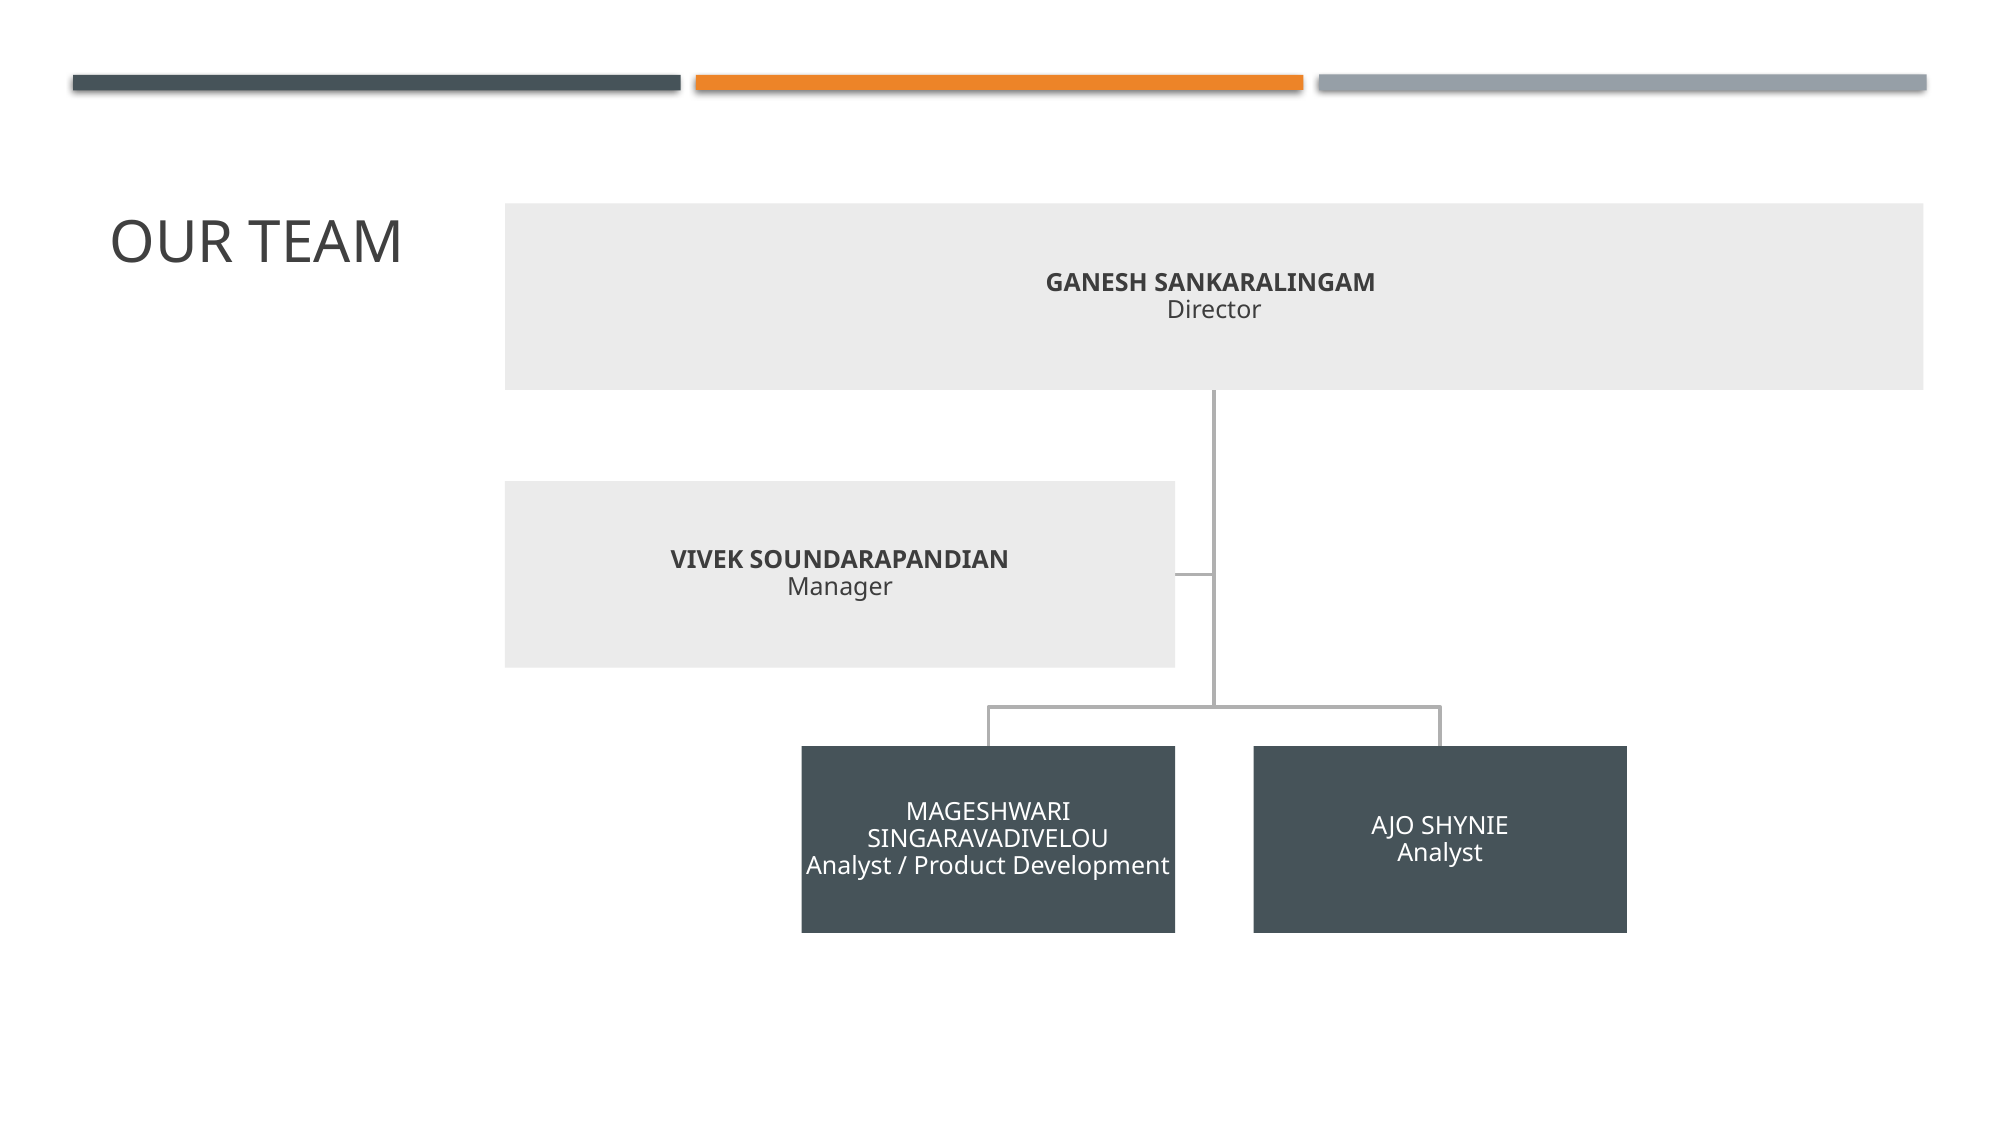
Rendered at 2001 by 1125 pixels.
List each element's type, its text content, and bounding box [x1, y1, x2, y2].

title Our Team [94, 119, 499, 282]
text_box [503, 74, 1925, 1075]
